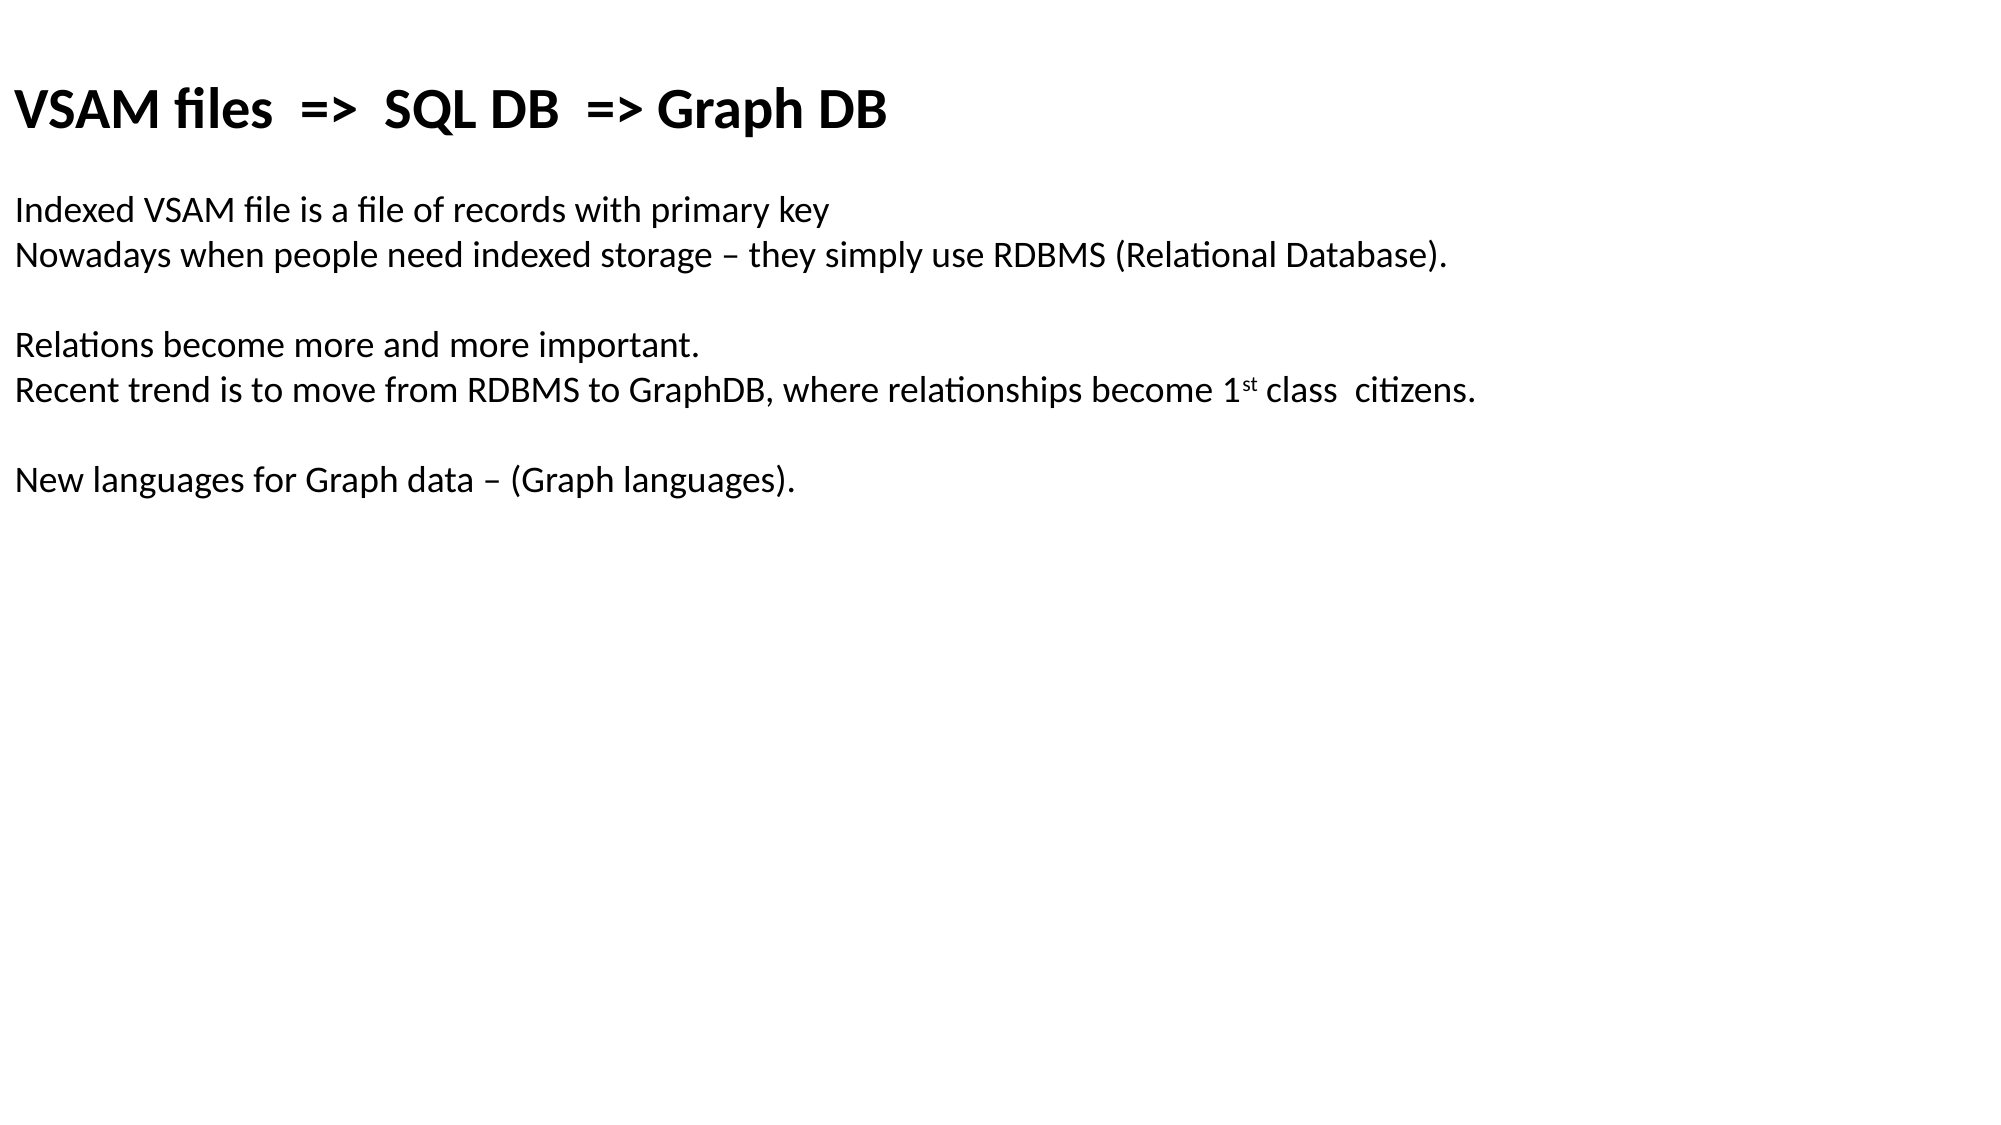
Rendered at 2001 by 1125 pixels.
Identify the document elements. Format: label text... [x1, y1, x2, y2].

text_box VSAM files => SQL DB => Graph DB Indexed VSAM file is a file of records with primary key Nowadays when people need indexed storage – they simply use RDBMS (Relational Database). Relations become more and more important. Recent trend is to move from RDBMS to GraphDB, where relationships become 1st class citizens. New languages for Graph data – (Graph languages). [0, 62, 1609, 508]
